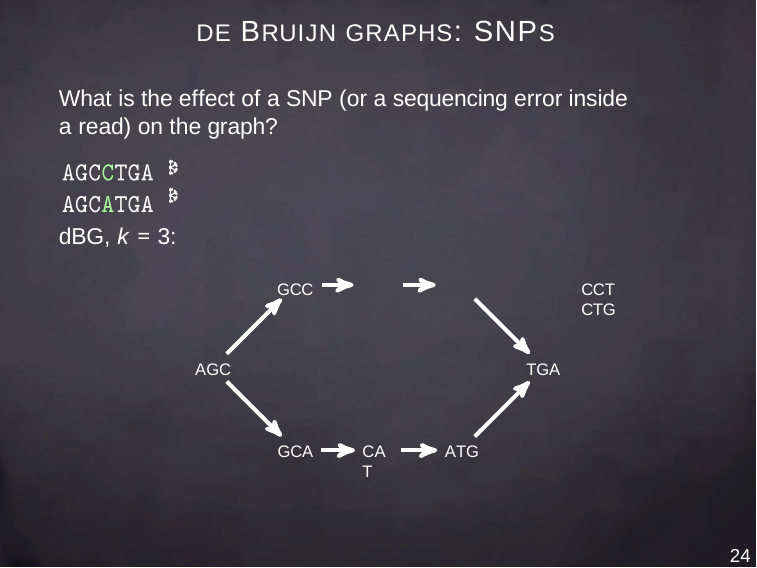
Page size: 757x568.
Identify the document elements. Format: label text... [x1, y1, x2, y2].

text_box [267, 421, 281, 435]
slide_number 24 [725, 543, 755, 568]
text_box What is the effect of a SNP (or a sequencing error inside a read) on the graph? ❆●❈❈❚●❆ ❆●❈❆❚●❆ dBG, k = 3: GCC CCT CTG [56, 83, 648, 319]
text_box [267, 300, 281, 314]
text_box [515, 339, 529, 353]
picture [0, 0, 756, 567]
title DE BRUIJN GRAPHS: SNPS [65, 12, 691, 107]
text_box ATG [442, 441, 480, 482]
text_box [419, 279, 434, 291]
text_box AGC [193, 358, 233, 379]
text_box CAT [360, 441, 396, 482]
text_box [337, 279, 352, 291]
text_box GCA [275, 441, 316, 462]
text_box TGA [524, 358, 563, 379]
text_box [420, 445, 436, 457]
text_box [338, 445, 353, 457]
text_box [515, 382, 529, 397]
